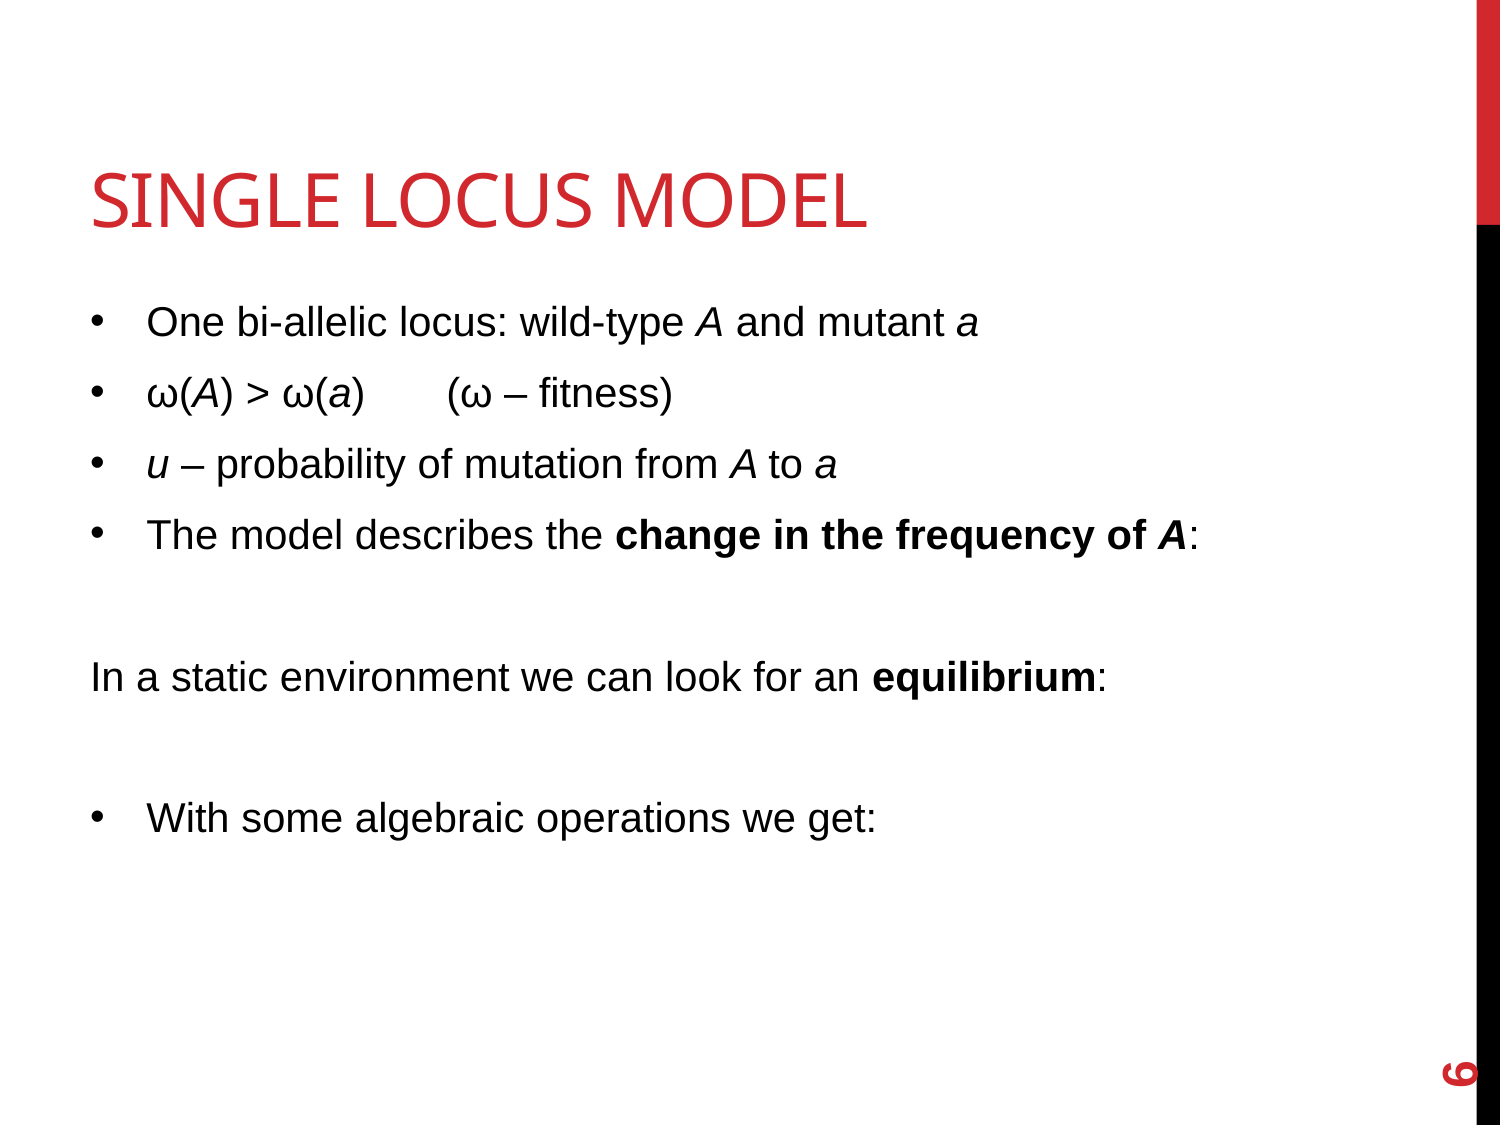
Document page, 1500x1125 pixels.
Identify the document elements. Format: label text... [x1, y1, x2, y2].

title Single locus model [75, 25, 1025, 250]
slide_number 6 [1427, 887, 1488, 1104]
